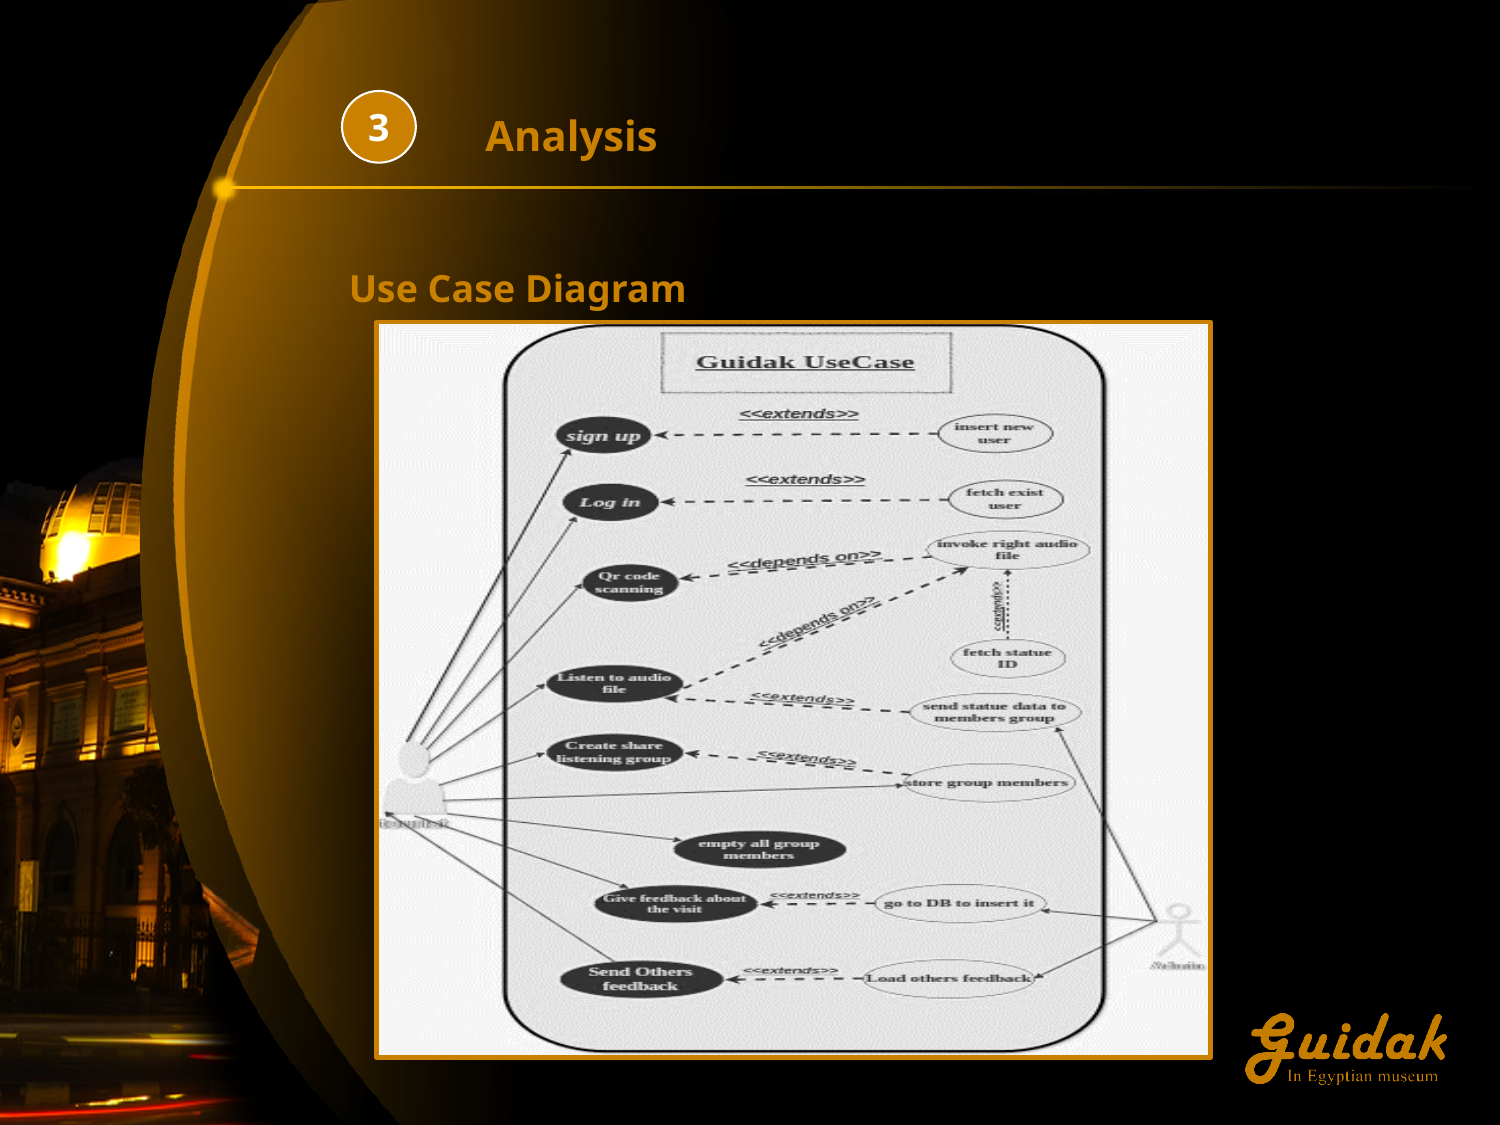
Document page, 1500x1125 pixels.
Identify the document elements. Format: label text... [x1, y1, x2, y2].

text_box 3 [340, 89, 415, 164]
text_box Use Case Diagram [334, 212, 702, 318]
text_box Analysis [415, 102, 728, 160]
picture [0, 0, 1500, 1125]
